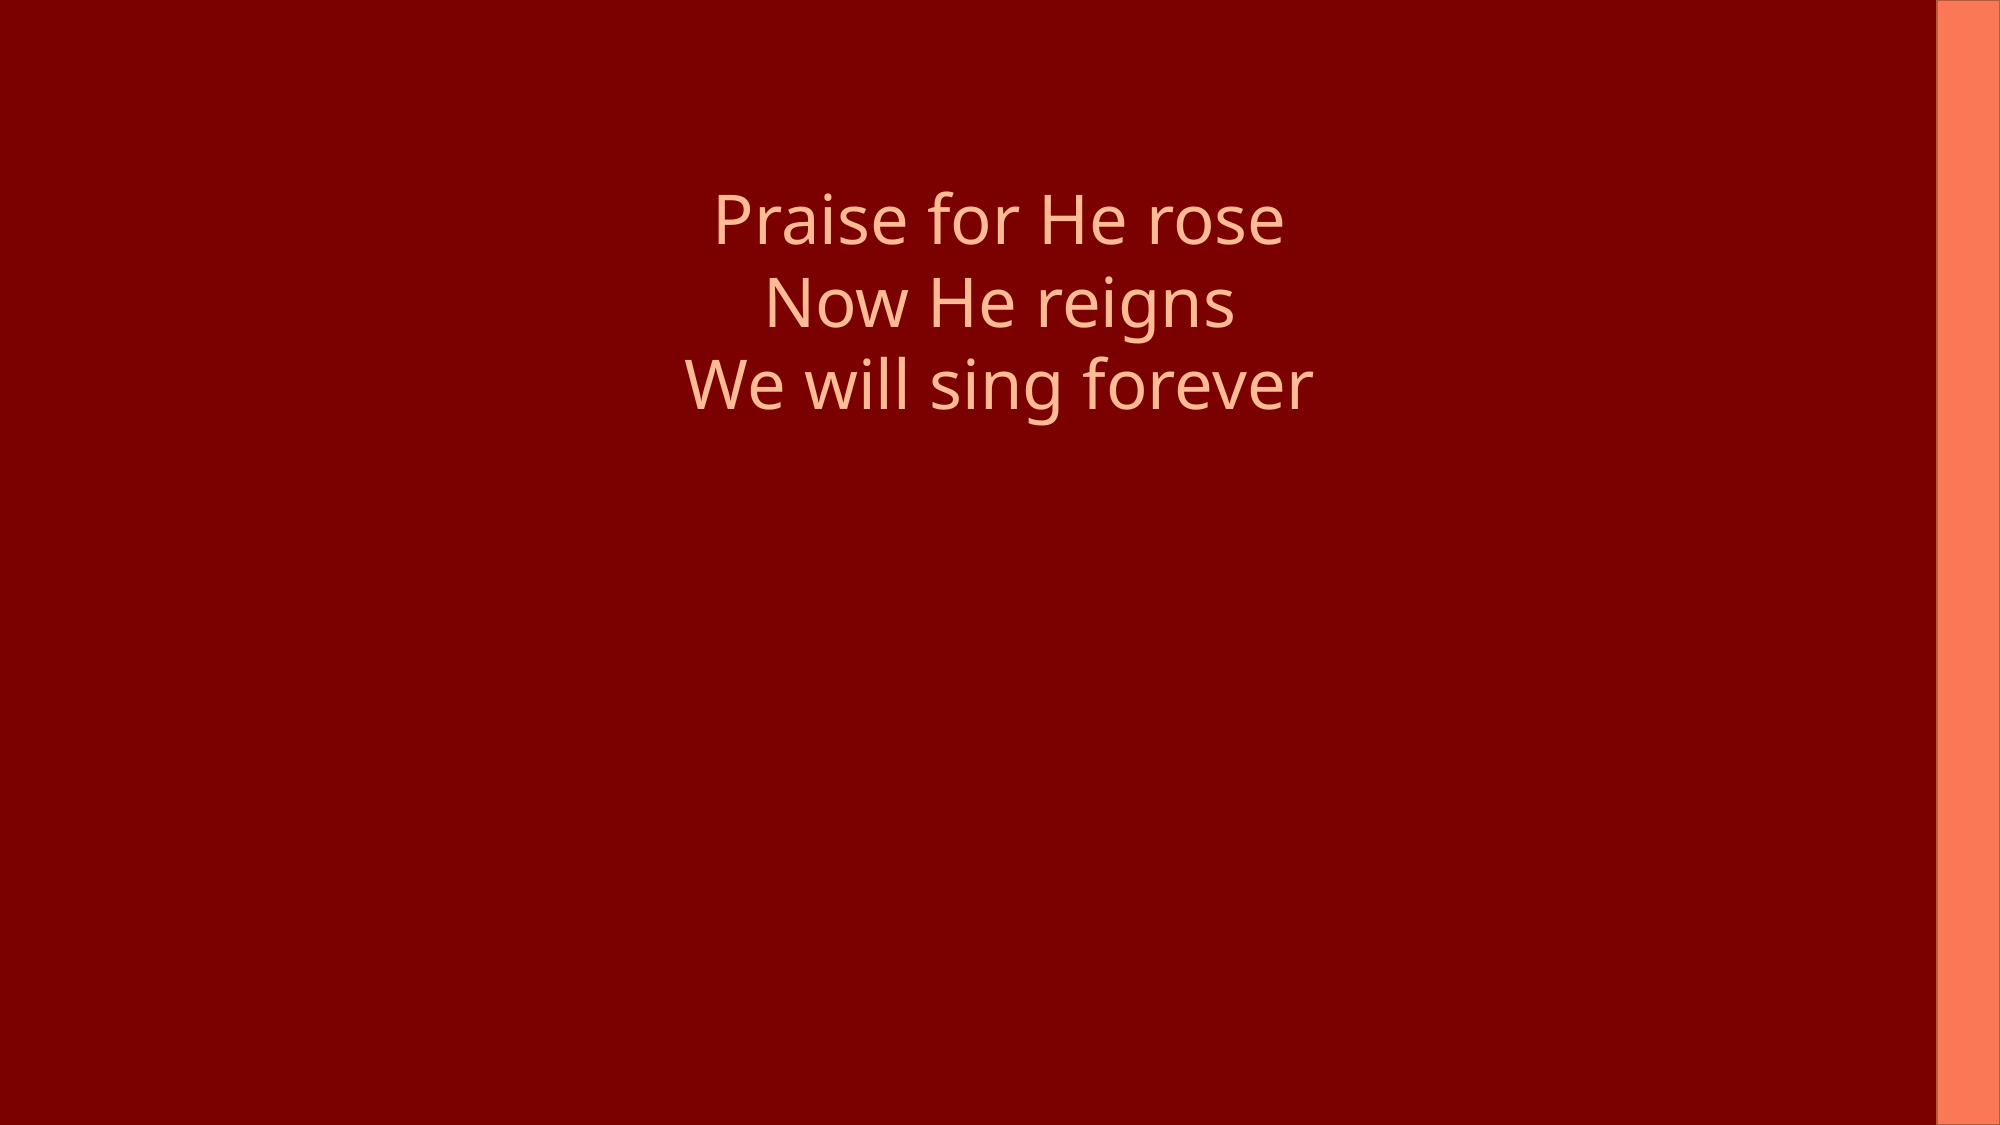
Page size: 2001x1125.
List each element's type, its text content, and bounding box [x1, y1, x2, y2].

text_box Praise for He rose Now He reigns We will sing forever [99, 168, 1900, 514]
